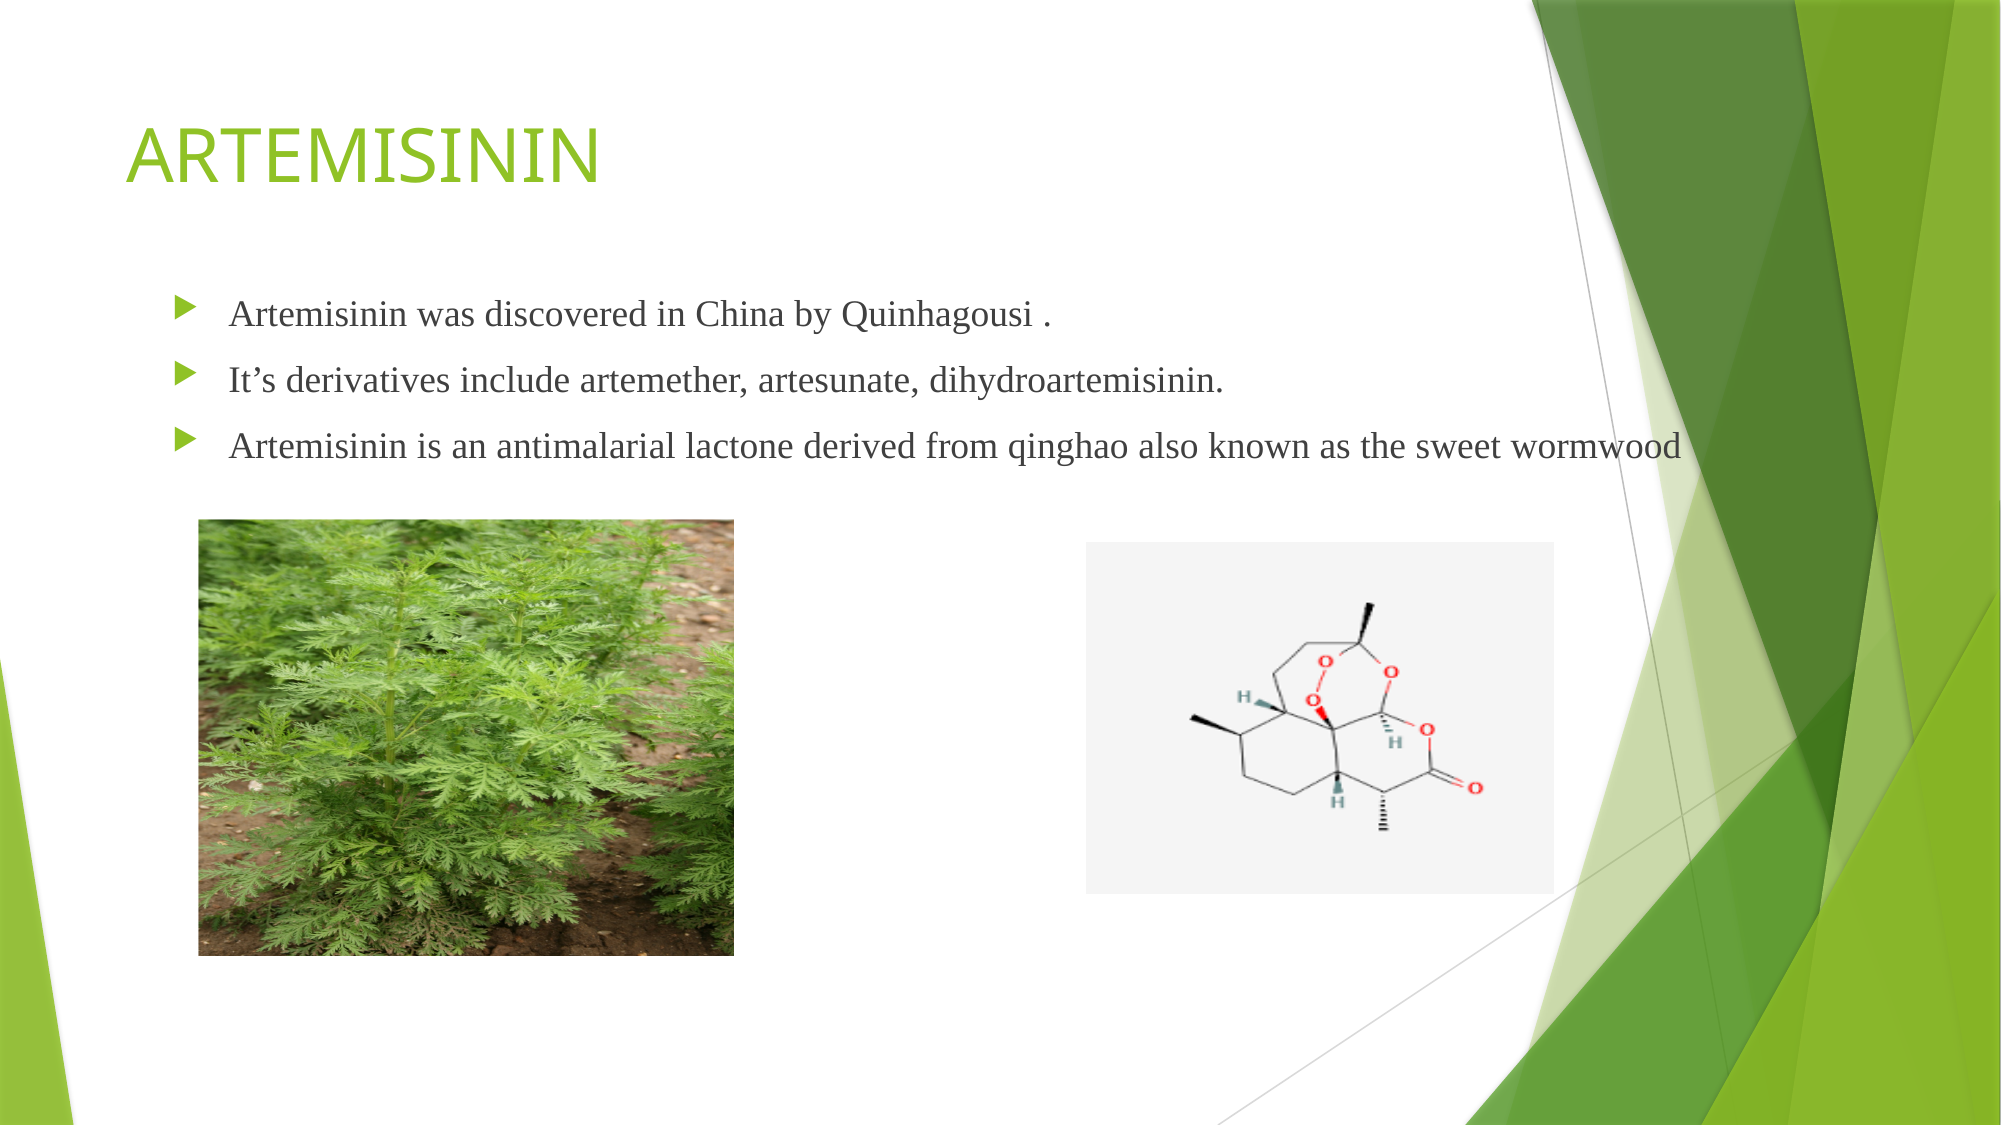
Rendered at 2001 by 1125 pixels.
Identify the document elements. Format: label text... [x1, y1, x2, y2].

picture [199, 469, 733, 1006]
list Artemisinin was discovered in China by Quinhagousi . It’s derivatives include artemether, artesunate, dihydroartemisinin. Artemisinin is an antimalarial lactone derived from qinghao also known as the sweet wormwood [157, 281, 1882, 996]
picture [1085, 541, 1555, 895]
title ARTEMISININ [111, 99, 1522, 317]
